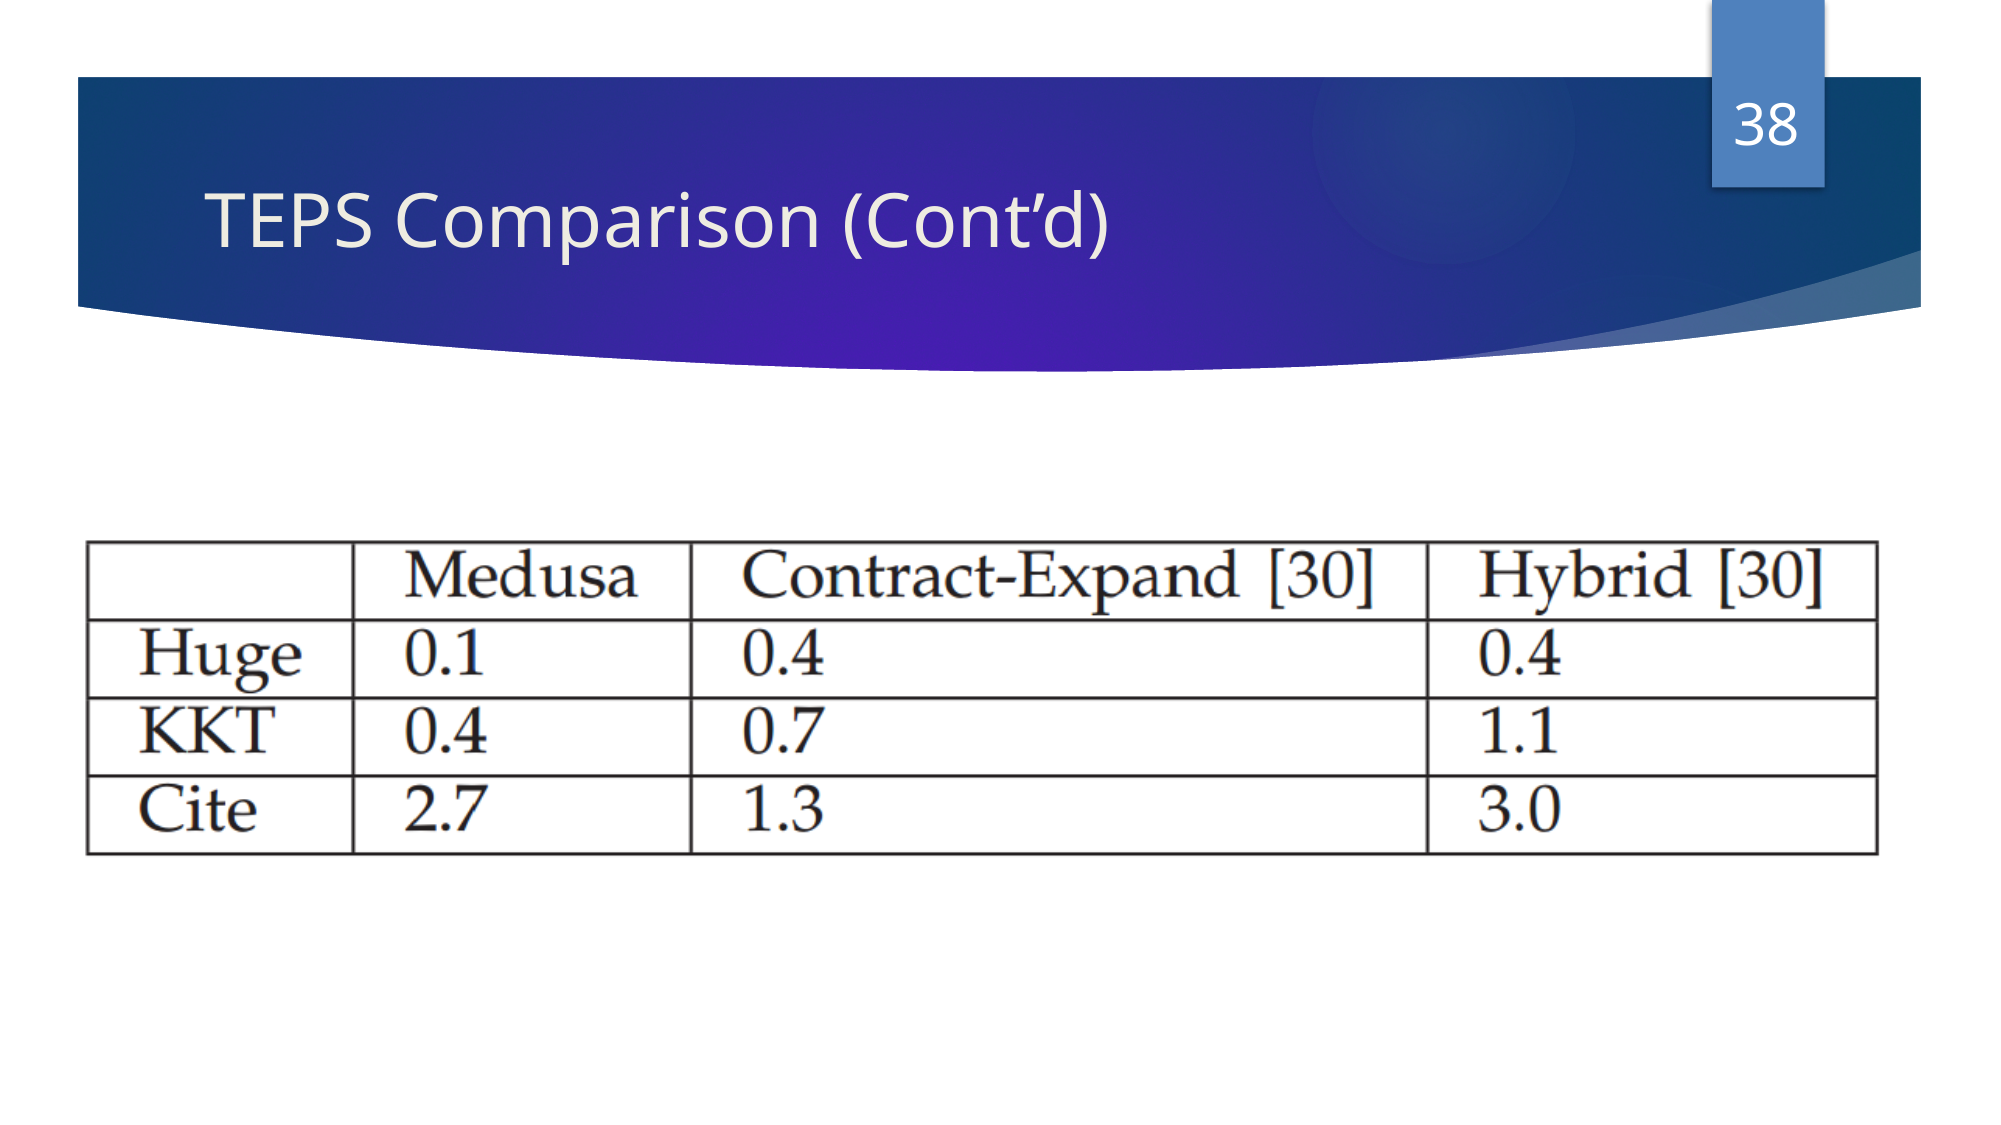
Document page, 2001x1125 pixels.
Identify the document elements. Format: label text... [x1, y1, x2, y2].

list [81, 536, 1887, 862]
title TEPS Comparison (Cont’d) [189, 159, 1627, 276]
slide_number 38 [1698, 48, 1836, 175]
